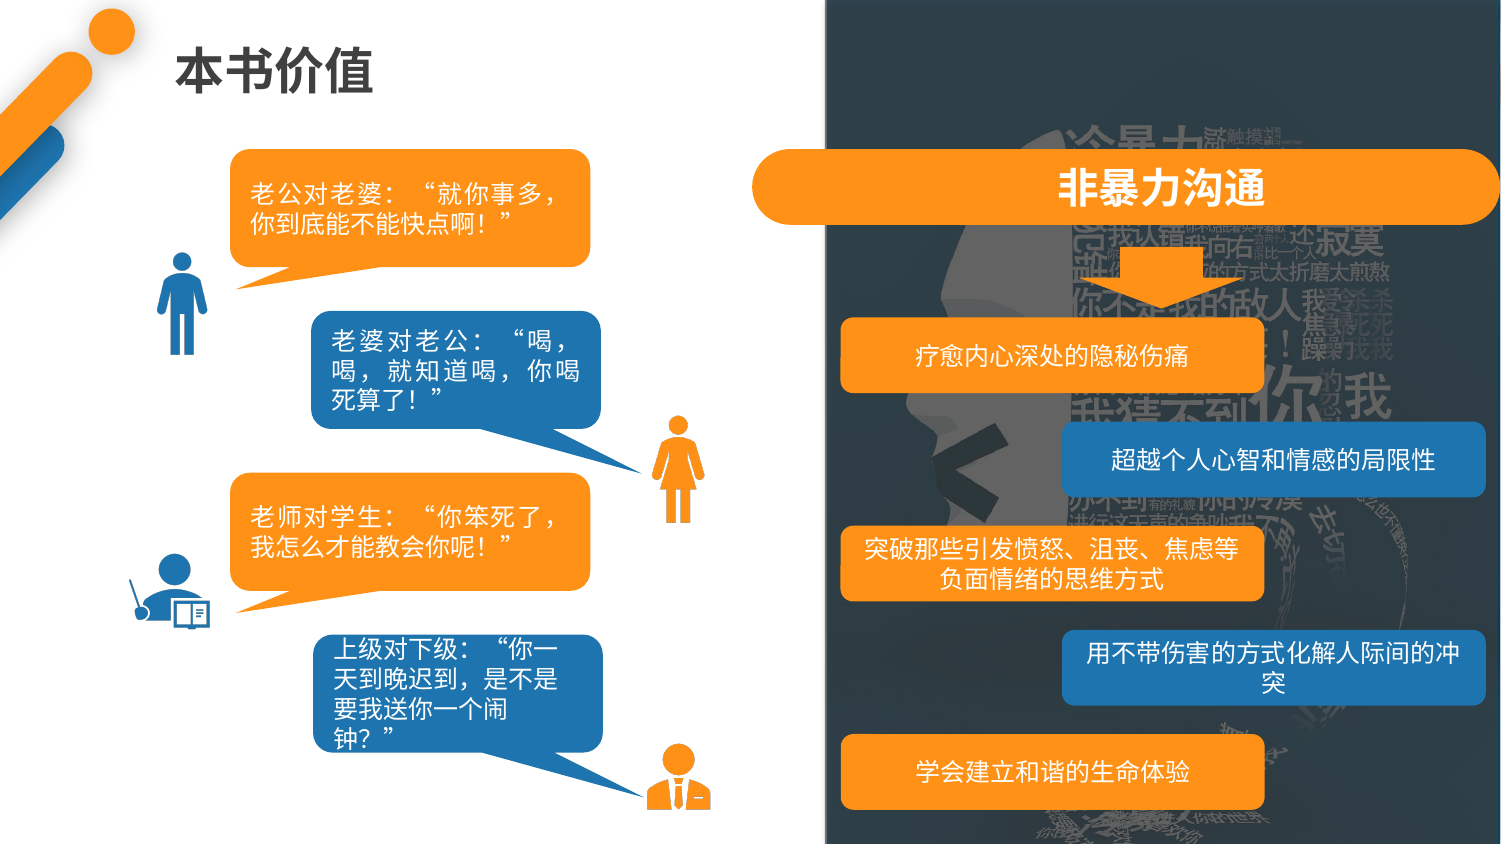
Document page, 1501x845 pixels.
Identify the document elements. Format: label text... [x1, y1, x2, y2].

text_box [750, 146, 821, 227]
text_box 老公对老婆：“就你事多，你到底能不能快点啊！” [227, 146, 593, 291]
picture [127, 249, 237, 358]
text_box 老婆对老公：“喝，喝，就知道喝，你喝死算了！” [309, 308, 616, 469]
text_box 本书价值 [159, 32, 520, 108]
picture [826, 0, 1501, 844]
text_box 老师对学生：“你笨死了，我怎么才能教会你呢！” [227, 470, 593, 616]
picture [621, 411, 735, 526]
picture [631, 728, 726, 823]
picture [127, 540, 222, 635]
text_box 上级对下级：“你一天到晚迟到，是不是要我送你一个闹钟？” [310, 632, 626, 795]
